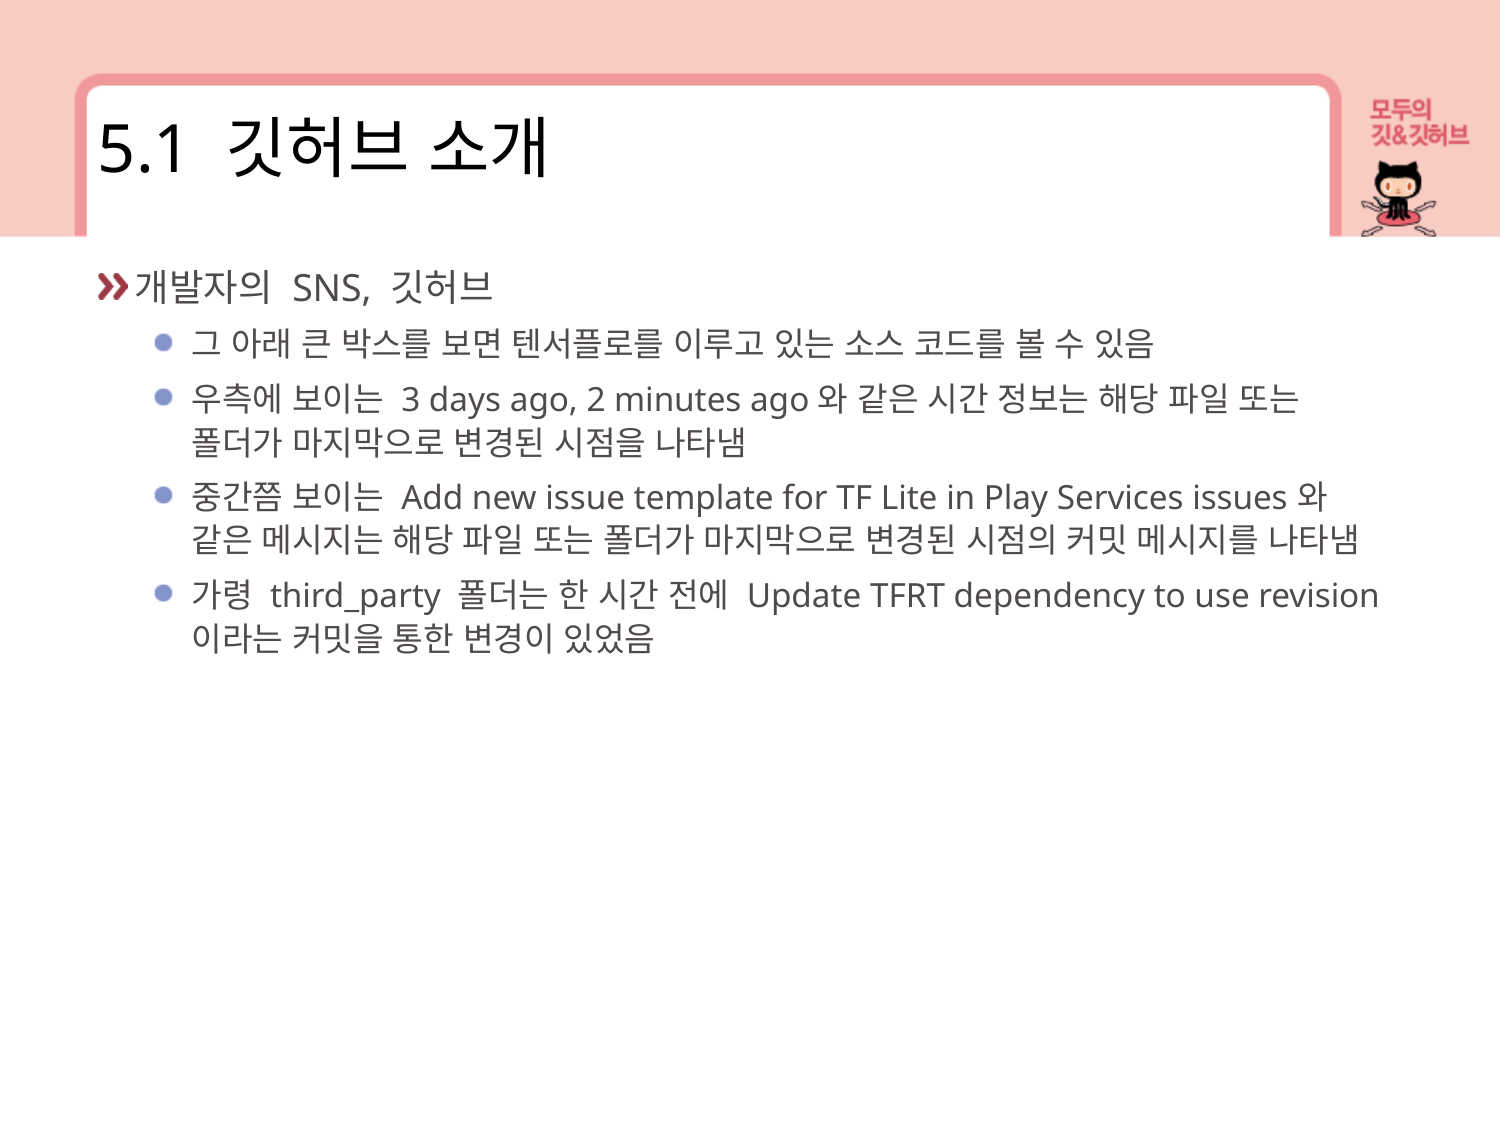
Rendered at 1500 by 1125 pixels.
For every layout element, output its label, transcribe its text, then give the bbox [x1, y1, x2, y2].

text_box 개발자의 SNS, 깃허브 그 아래 큰 박스를 보면 텐서플로를 이루고 있는 소스 코드를 볼 수 있음 우측에 보이는 3 days ago, 2 minutes ago와 같은 시간 정보는 해당 파일 또는 폴더가 마지막으로 변경된 시점을 나타냄 중간쯤 보이는 Add new issue template for TF Lite in Play Services issues와 같은 메시지는 해당 파일 또는 폴더가 마지막으로 변경된 시점의 커밋 메시지를 나타냄 가령 third_party 폴더는 한 시간 전에 Update TFRT dependency to use revision이라는 커밋을 통한 변경이 있었음 [82, 252, 1413, 1067]
picture [0, 0, 1500, 1125]
text_box 5.1 깃허브 소개 [82, 61, 1413, 193]
